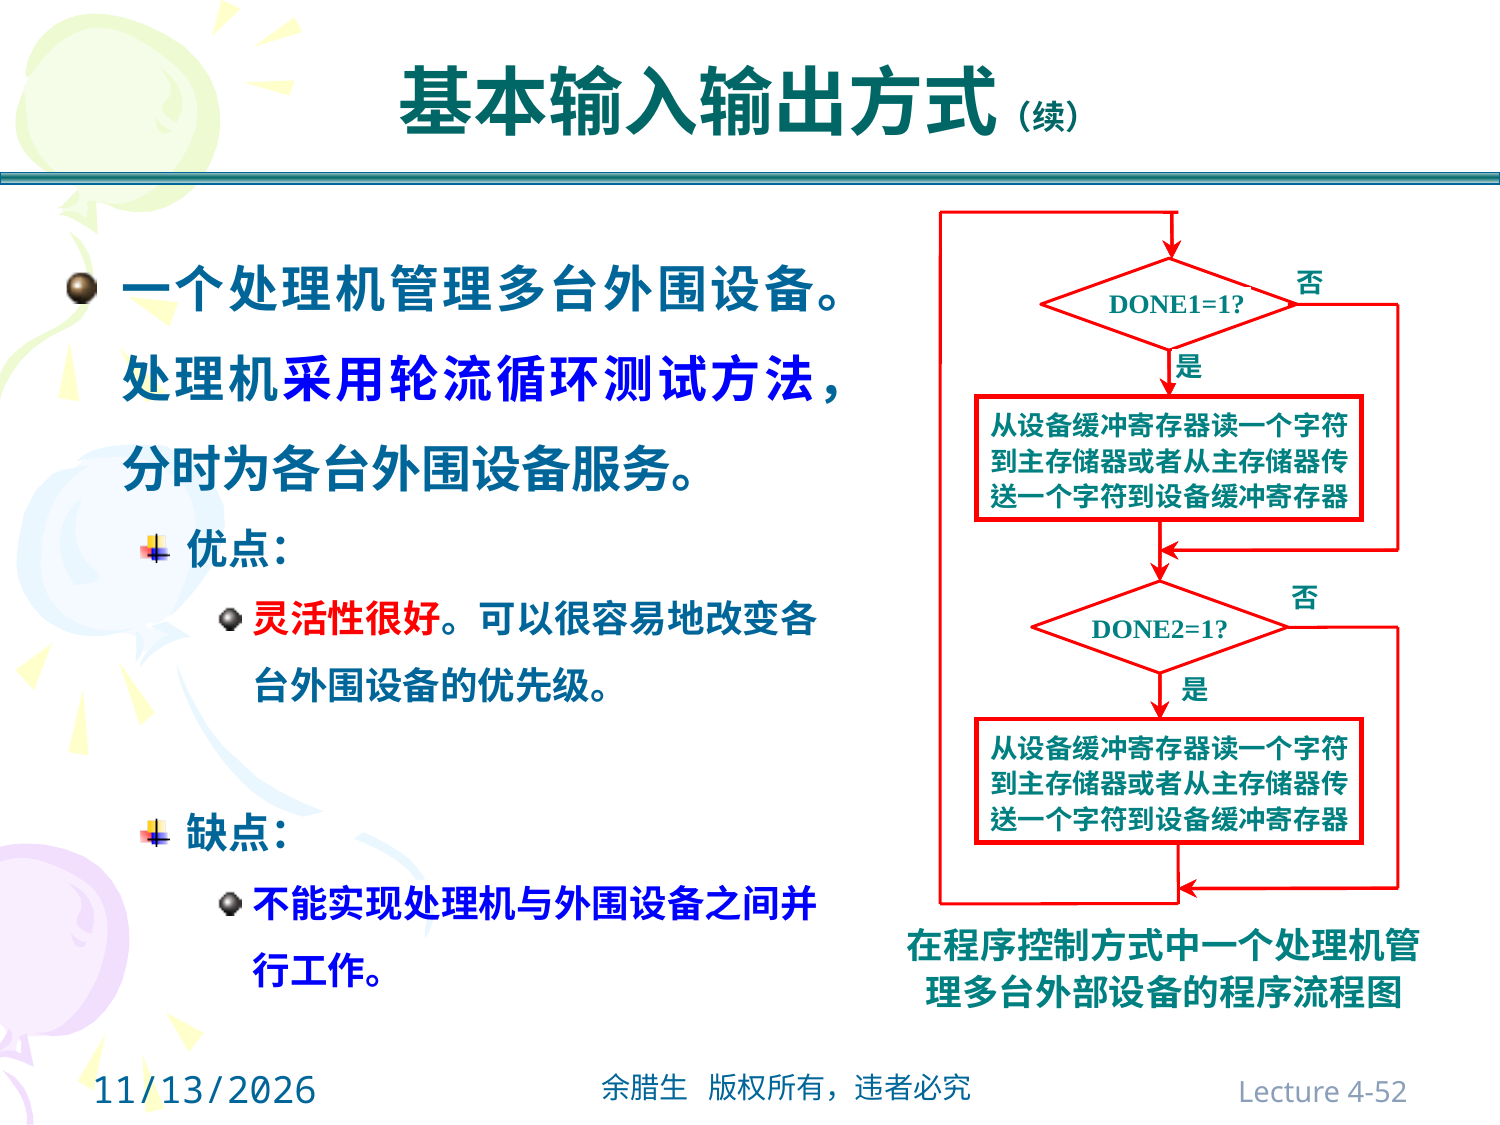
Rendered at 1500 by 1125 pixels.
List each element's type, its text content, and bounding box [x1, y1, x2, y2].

picture [140, 532, 170, 563]
title 基本输入输出方式（续） [72, 66, 1425, 154]
picture [215, 604, 242, 631]
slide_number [76, 1058, 573, 1125]
picture [140, 817, 170, 847]
picture [215, 888, 242, 916]
list 一个处理机管理多台外围设备。处理机采用轮流循环测试方法，分时为各台外围设备服务。 优点： 灵活性很好。可以很容易地改变各台外围设备的优先级。 缺点： 不能实现处理机与外围设备之间并行工作。 [50, 220, 833, 1038]
picture [65, 271, 97, 304]
slide_number Lecture 4-52 [1072, 1066, 1423, 1125]
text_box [903, 196, 1426, 1036]
